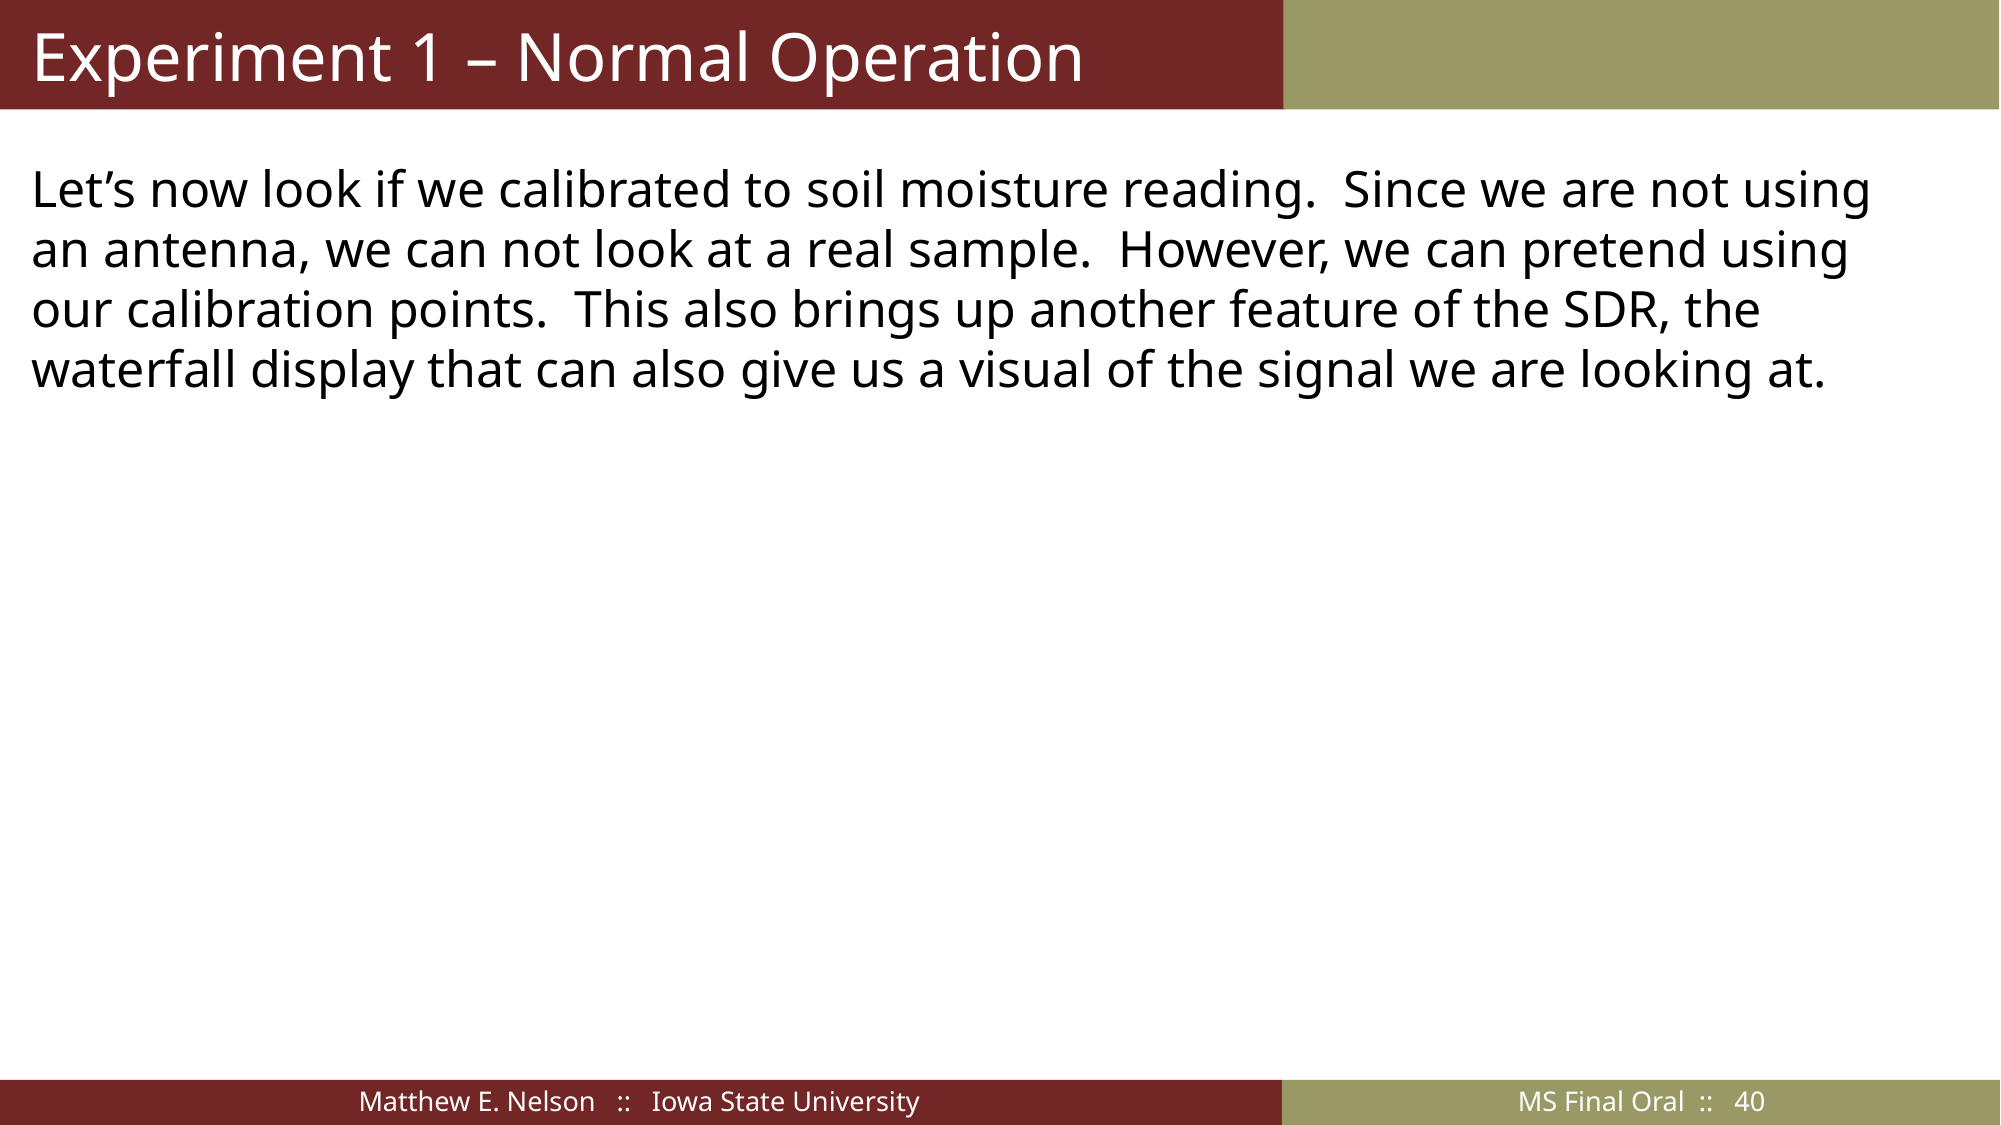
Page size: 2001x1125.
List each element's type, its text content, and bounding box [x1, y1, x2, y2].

list Let’s now look if we calibrated to soil moisture reading. Since we are not using an antenna, we can not look at a real sample. However, we can pretend using our calibration points. This also brings up another feature of the SDR, the waterfall display that can also give us a visual of the signal we are looking at. [16, 149, 1950, 1063]
title Experiment 1 – Normal Operation [16, 0, 1284, 110]
